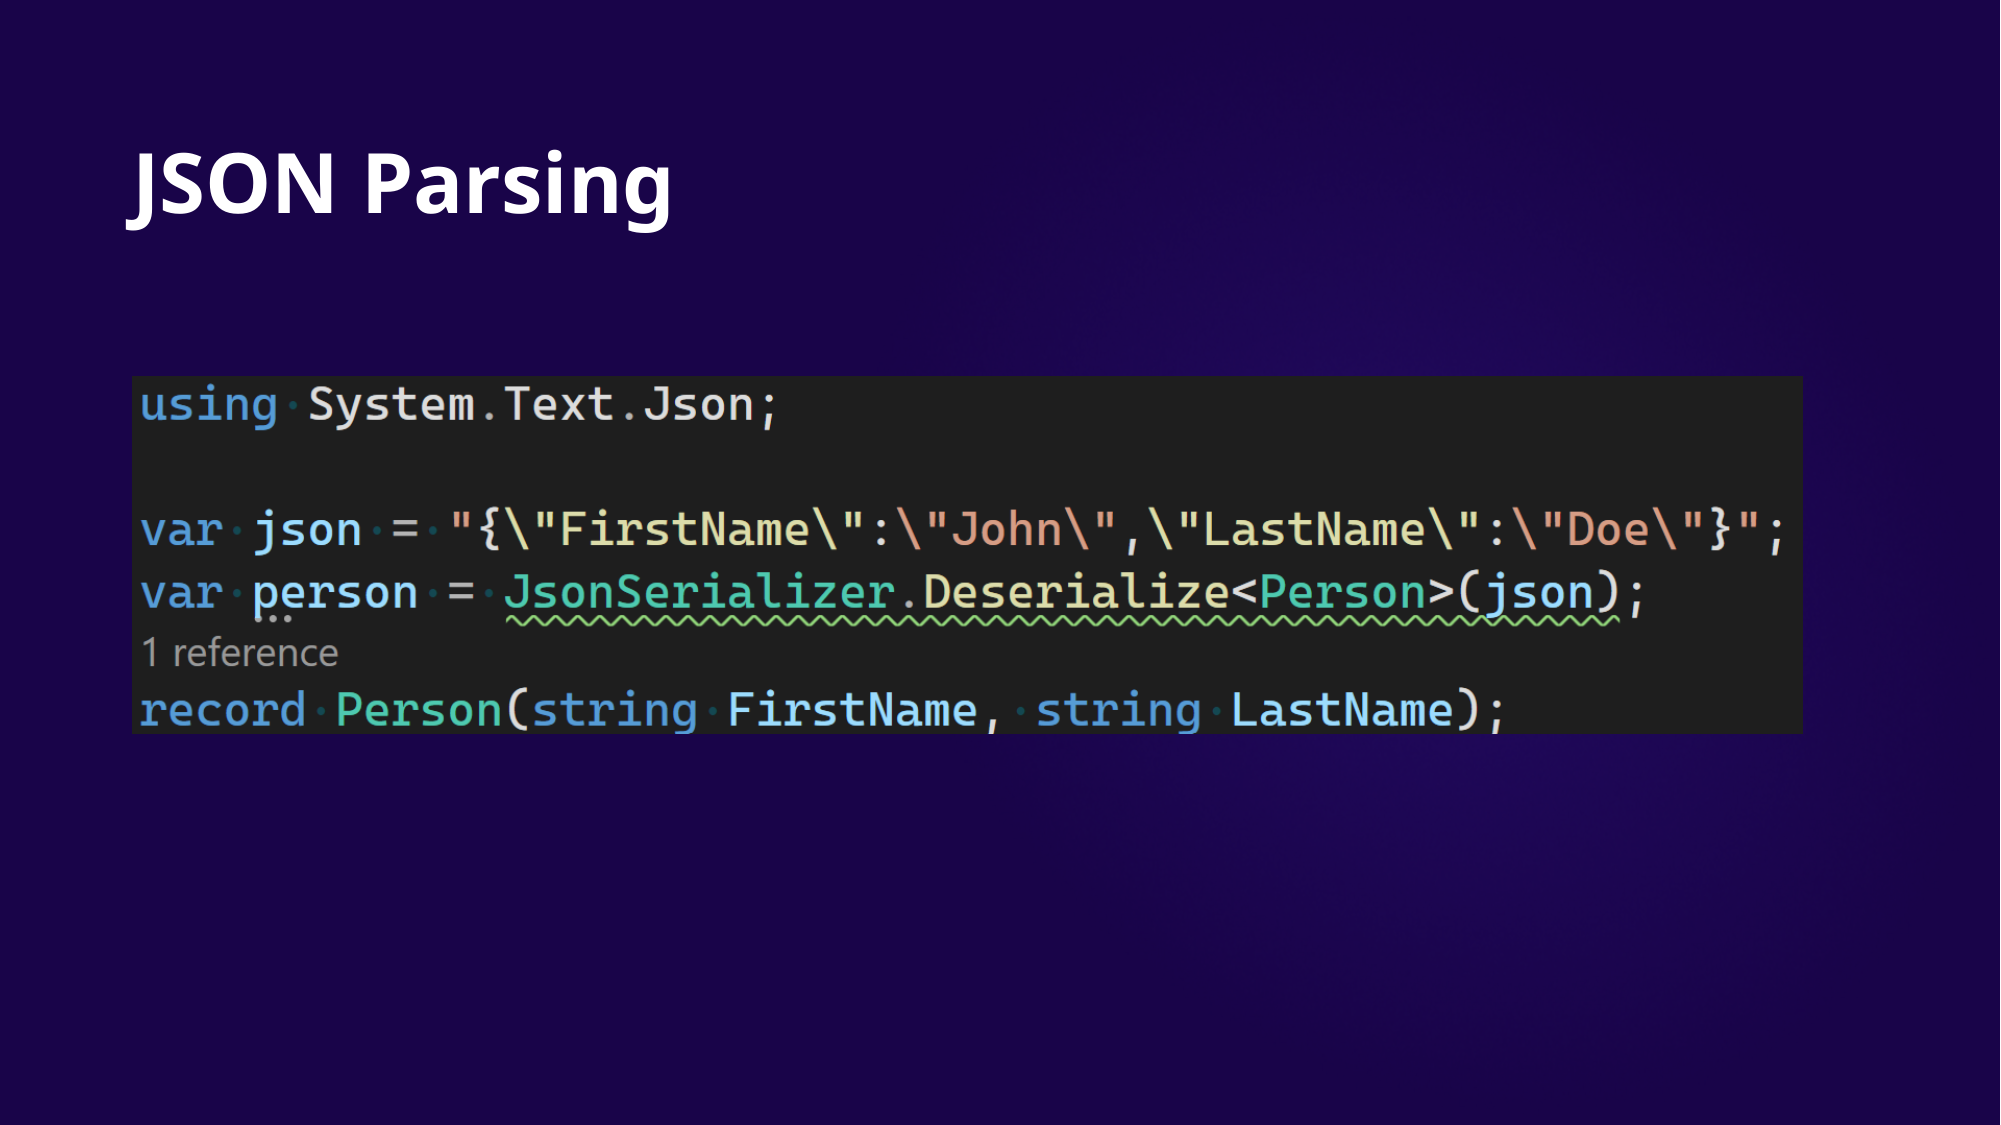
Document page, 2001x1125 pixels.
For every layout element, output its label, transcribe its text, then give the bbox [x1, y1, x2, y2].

picture [132, 0, 2000, 1125]
title JSON Parsing [132, 129, 684, 231]
